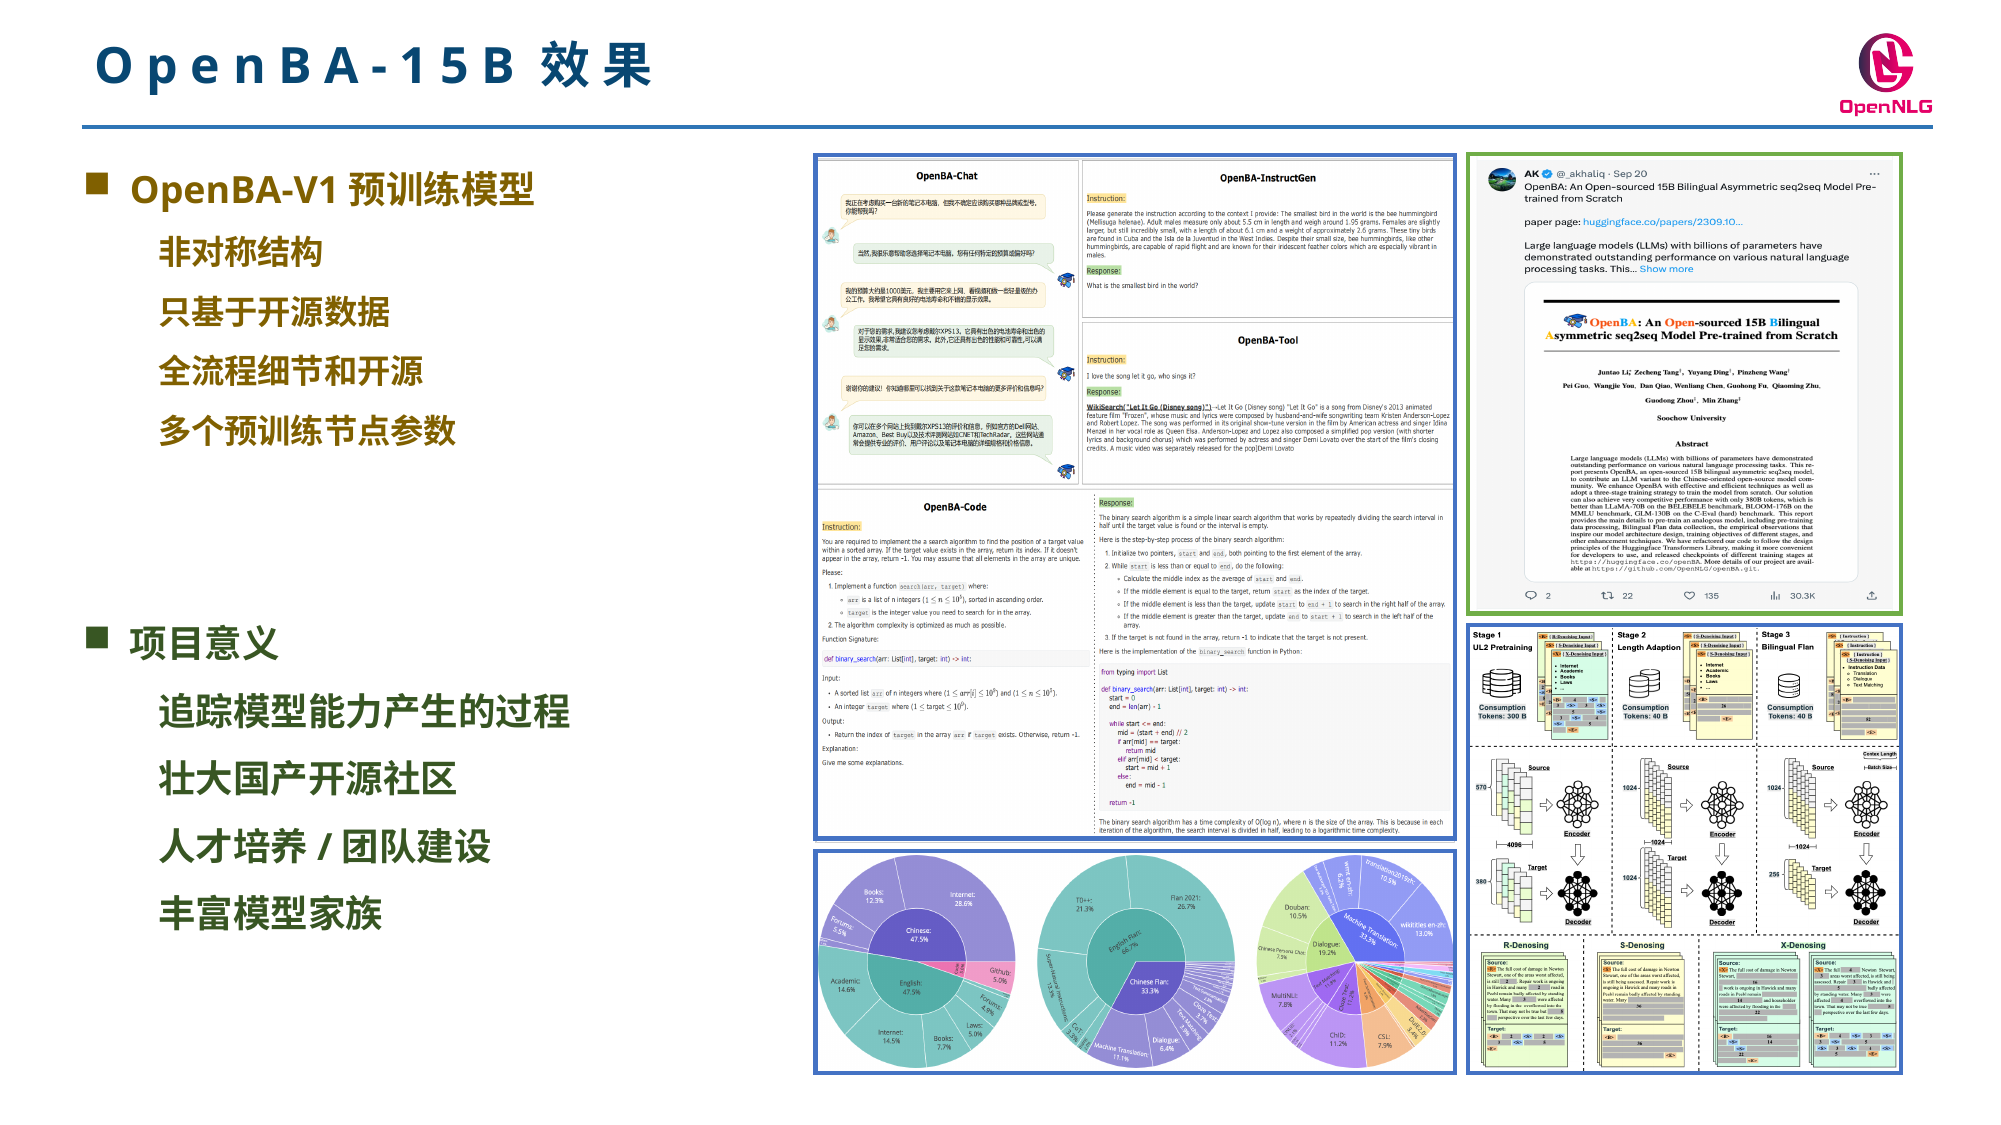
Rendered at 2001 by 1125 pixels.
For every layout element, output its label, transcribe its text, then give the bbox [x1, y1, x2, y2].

text_box OpenBA-15B效果 [79, 26, 668, 102]
text_box 项目意义 追踪模型能力产生的过程 壮大国产开源社区 人才培养/团队建设 丰富模型家族 [68, 590, 684, 943]
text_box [815, 154, 1455, 843]
text_box OpenBA-V1预训练模型 非对称结构 只基于开源数据 全流程细节和开源 多个预训练节点参数 [68, 136, 606, 458]
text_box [1467, 625, 1902, 1073]
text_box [815, 850, 1455, 1073]
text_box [1467, 153, 1902, 614]
picture [1838, 24, 1934, 127]
